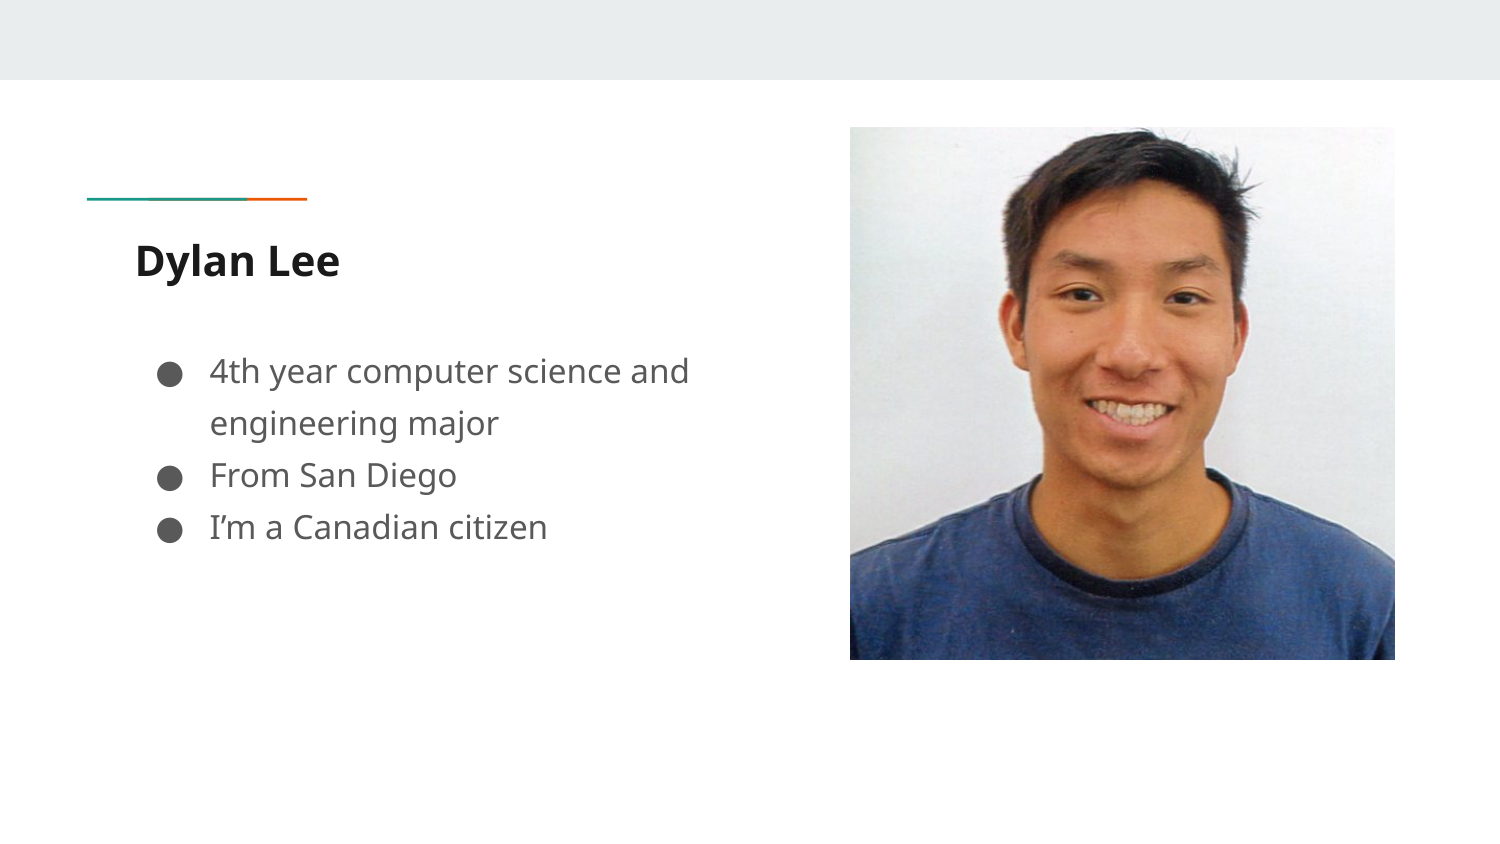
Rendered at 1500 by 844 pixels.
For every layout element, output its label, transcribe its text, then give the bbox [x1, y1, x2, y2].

title Dylan Lee [119, 216, 845, 305]
list 4th year computer science and engineering major From San Diego I’m a Canadian citizen [119, 326, 851, 744]
picture [850, 127, 1396, 660]
